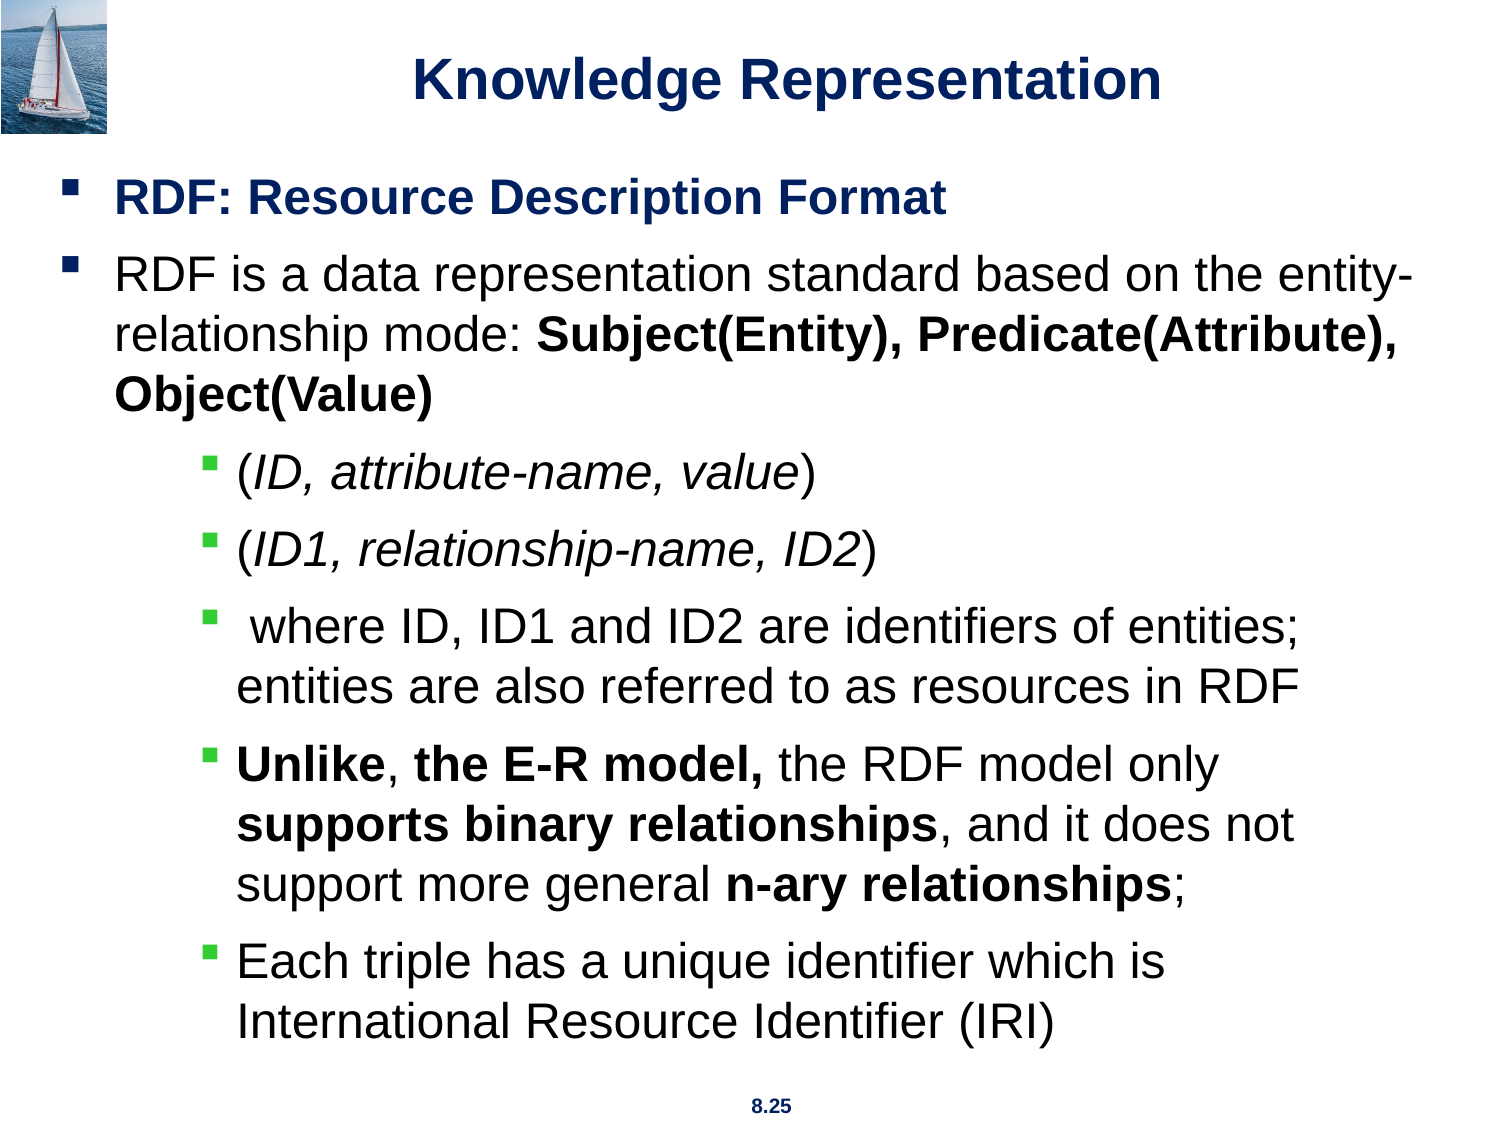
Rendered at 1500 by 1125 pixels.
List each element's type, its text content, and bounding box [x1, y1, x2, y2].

title Knowledge Representation [125, 18, 1452, 120]
picture [1, 0, 107, 134]
list RDF: Resource Description Format RDF is a data representation standard based on the entity-relationship mode: Subject(Entity), Predicate(Attribute), Object(Value) (ID, attribute-name, value) (ID1, relationship-name, ID2) where ID, ID1 and ID2 are identifiers of entities; entities are also referred to as resources in RDF Unlike, the E-R model, the RDF model only supports binary relationships, and it does not support more general n-ary relationships; Each triple has a unique identifier which is International Resource Identifier (IRI) [42, 156, 1451, 1062]
